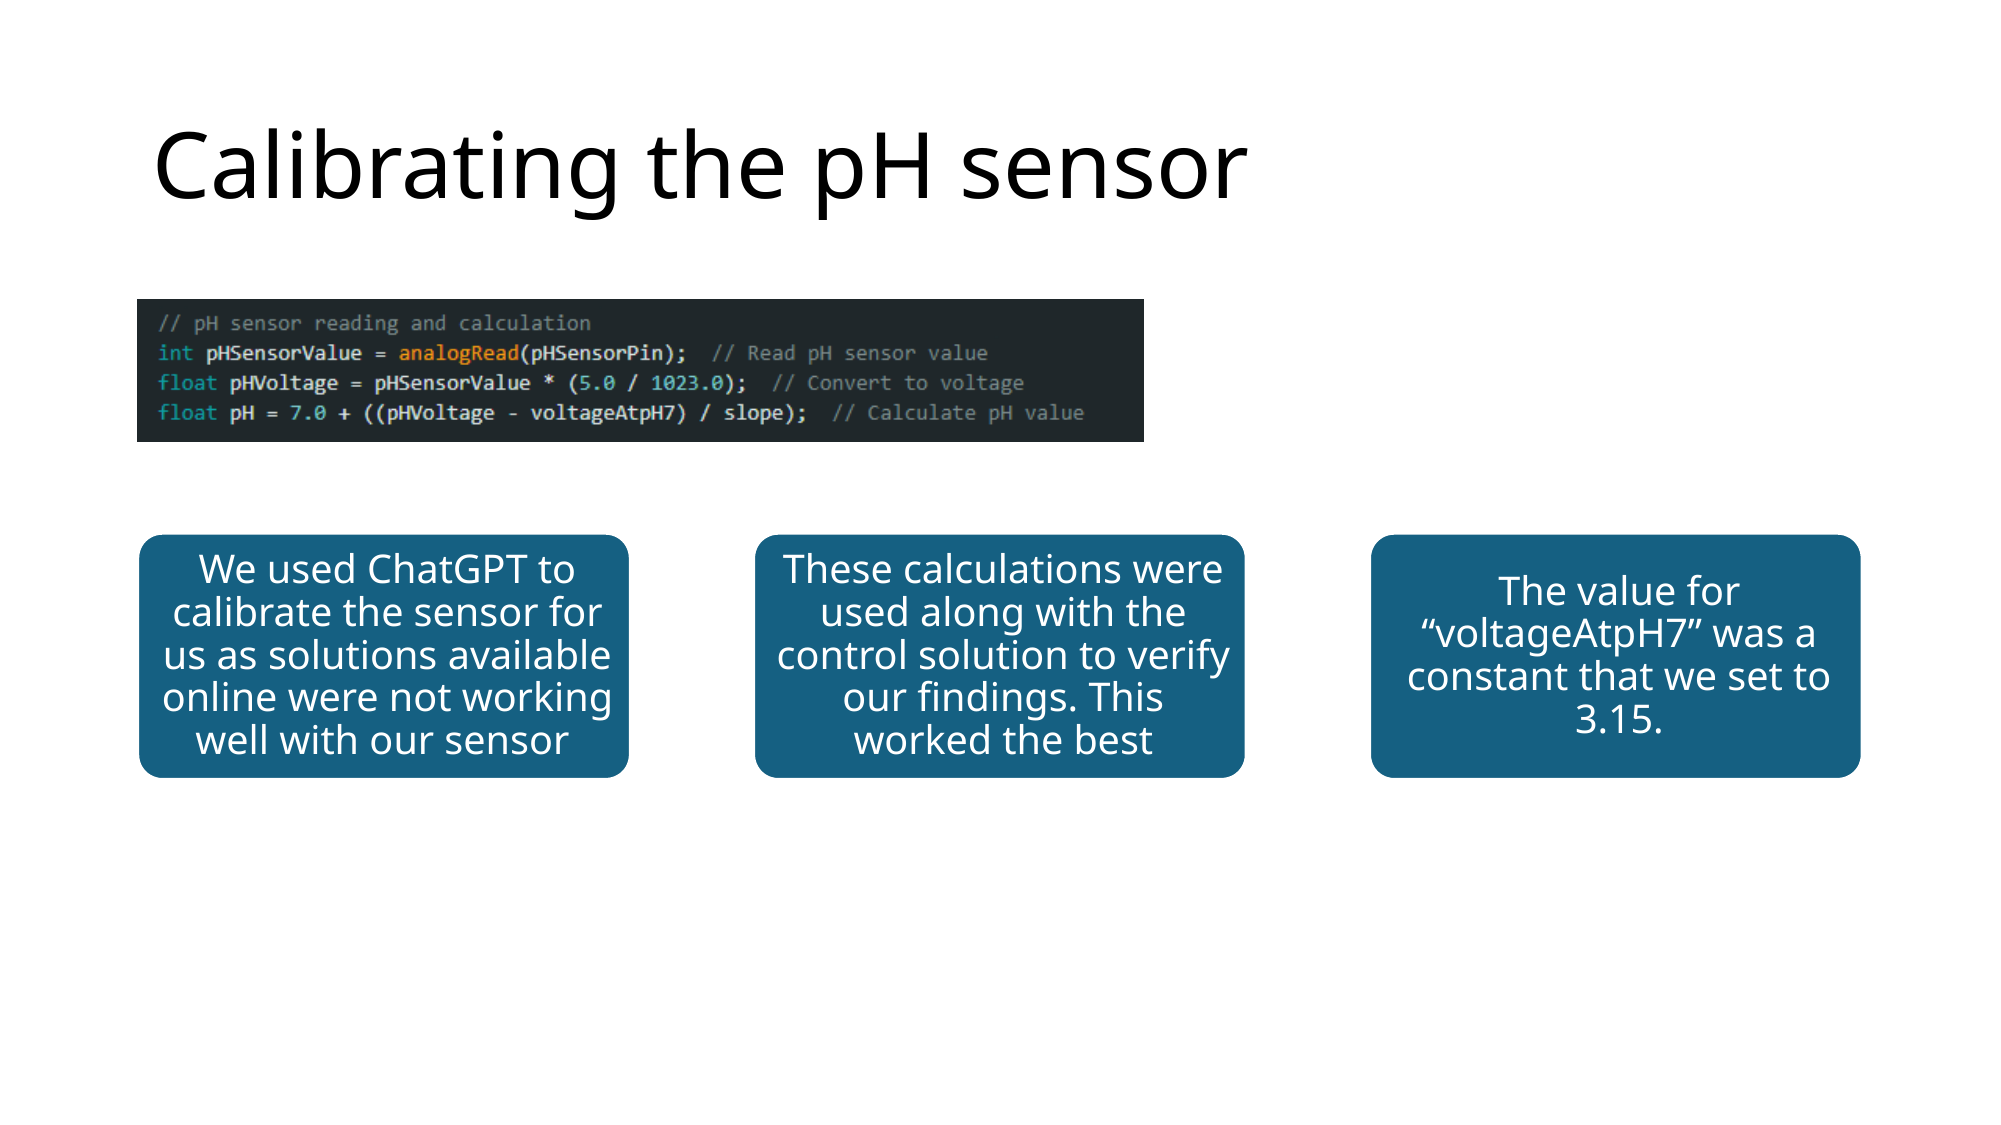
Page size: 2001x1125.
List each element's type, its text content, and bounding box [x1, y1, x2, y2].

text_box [136, 298, 1863, 1014]
picture [136, 298, 1145, 443]
title Calibrating the pH sensor [137, 59, 1863, 278]
